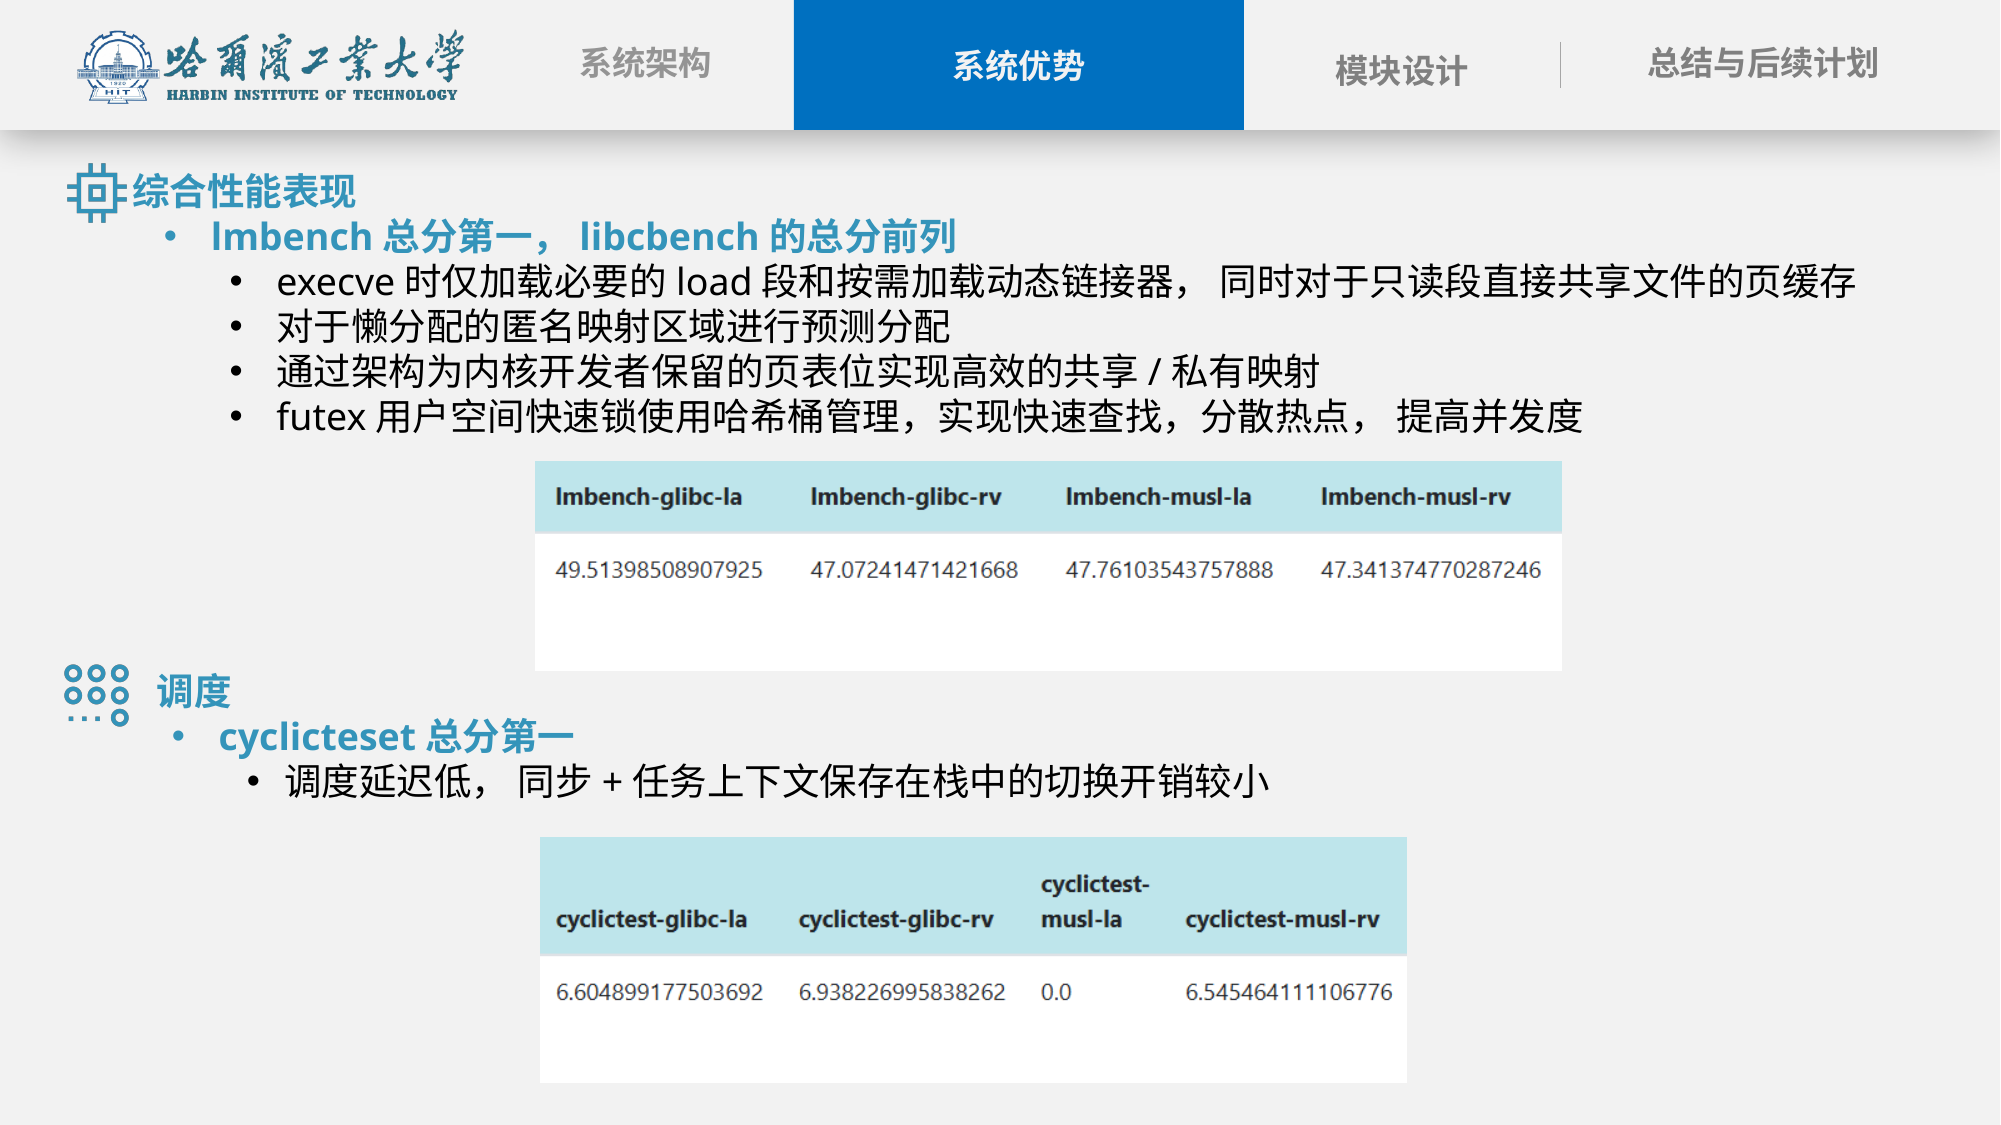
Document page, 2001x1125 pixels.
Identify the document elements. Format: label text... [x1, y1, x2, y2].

text_box 综合性能表现 lmbench总分第一，libcbench的总分前列 execve时仅加载必要的load段和按需加载动态链接器， 同时对于只读段直接共享文件的页缓存 对于懒分配的匿名映射区域进行预测分配 通过架构为内核开发者保留的页表位实现高效的共享/私有映射 futex用户空间快速锁使用哈希桶管理，实现快速查找，分散热点， 提高并发度 [74, 165, 1873, 445]
picture [61, 660, 132, 731]
text_box 系统优势 [793, 0, 1245, 131]
picture [535, 461, 1562, 671]
text_box 总结与后续计划 [1638, 33, 1890, 90]
picture [63, 159, 131, 227]
text_box [0, 0, 793, 131]
text_box 模块设计 [1276, 41, 1528, 98]
text_box 系统架构 [535, 33, 757, 90]
text_box [1245, 0, 2000, 131]
picture [539, 837, 1407, 1084]
picture [73, 9, 472, 121]
text_box 调度 cyclicteset总分第一 调度延迟低， 同步+任务上下文保存在栈中的切换开销较小 [82, 660, 1285, 856]
